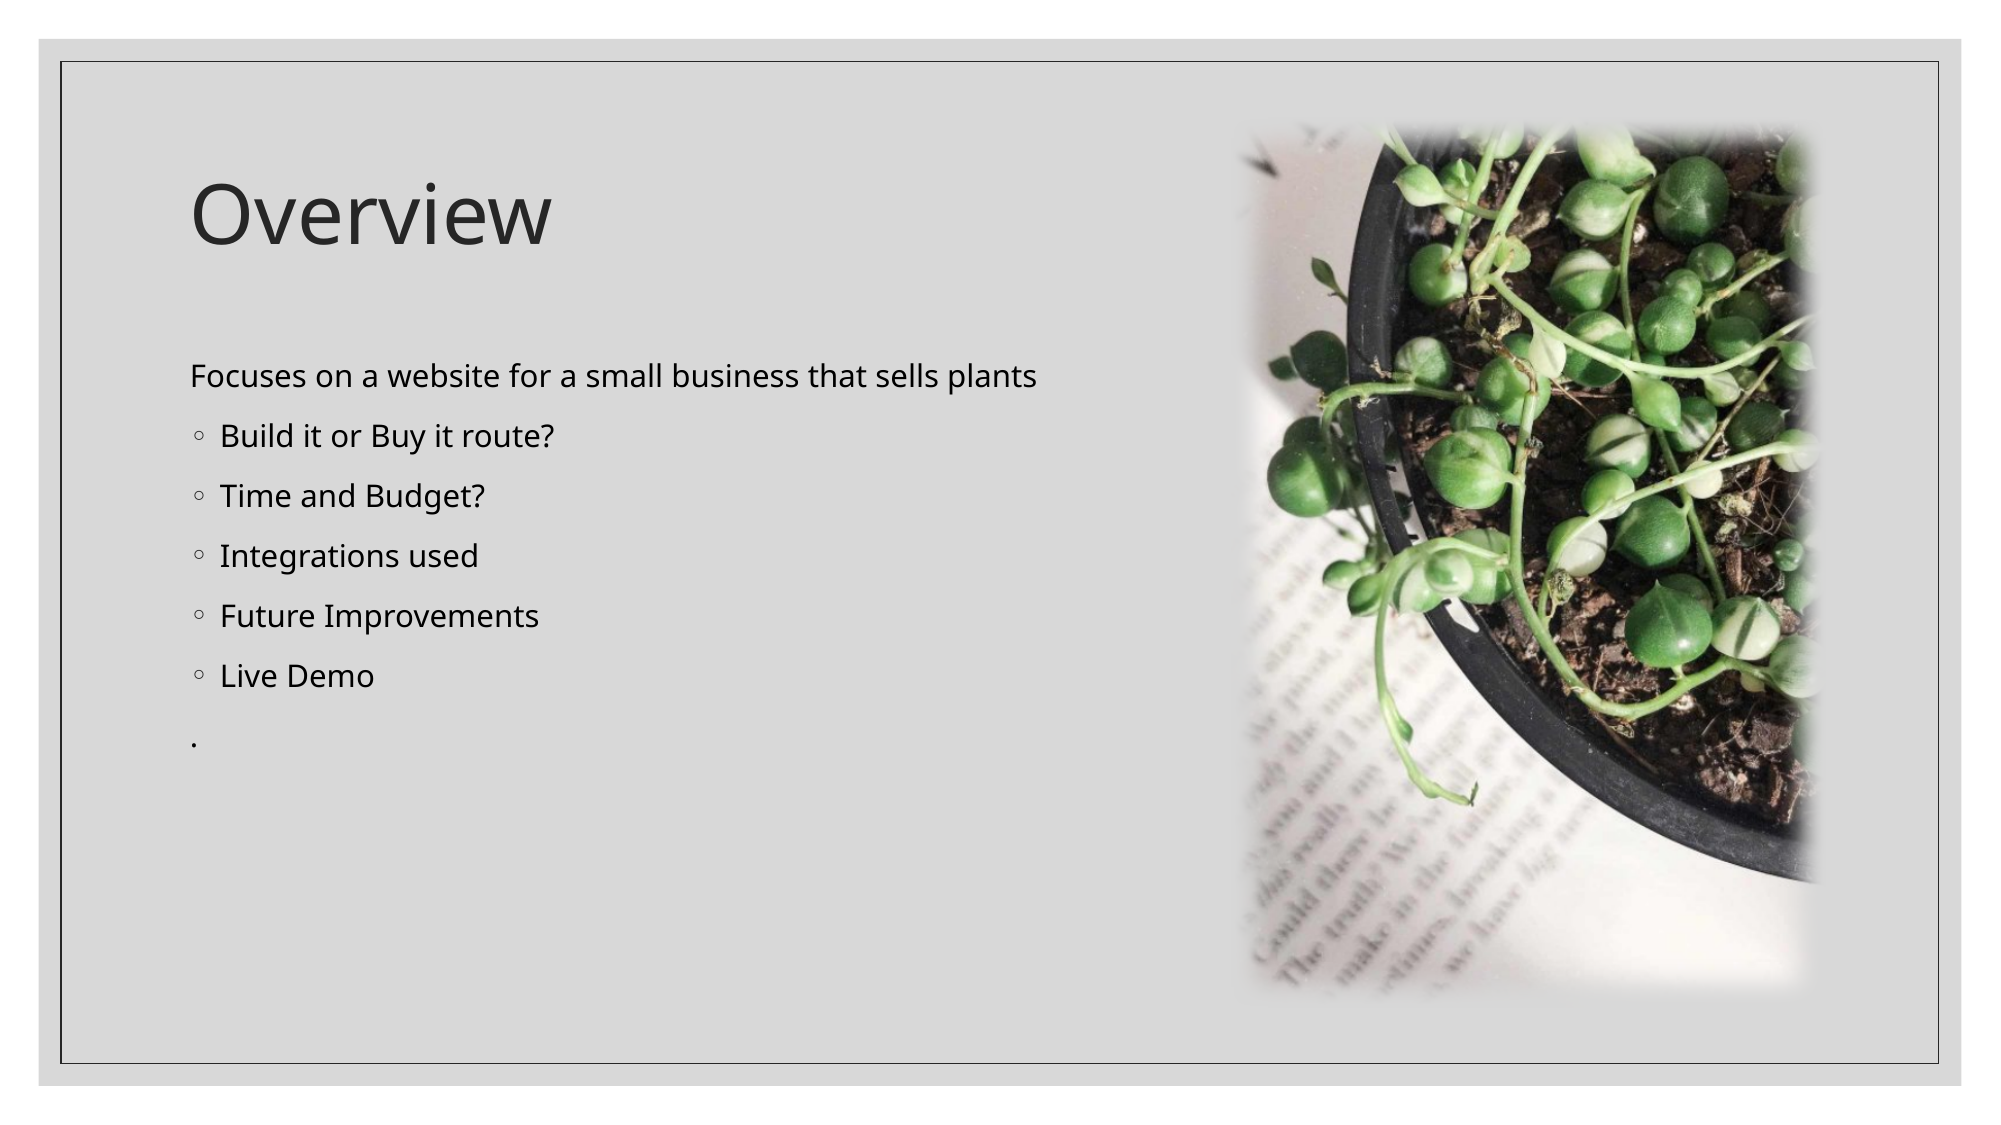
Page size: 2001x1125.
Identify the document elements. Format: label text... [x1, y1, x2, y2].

picture [1231, 117, 1825, 1008]
list Focuses on a website for a small business that sells plants Build it or Buy it route? Time and Budget? Integrations used Future Improvements Live Demo . [174, 345, 1225, 977]
title Overview [174, 105, 1825, 331]
